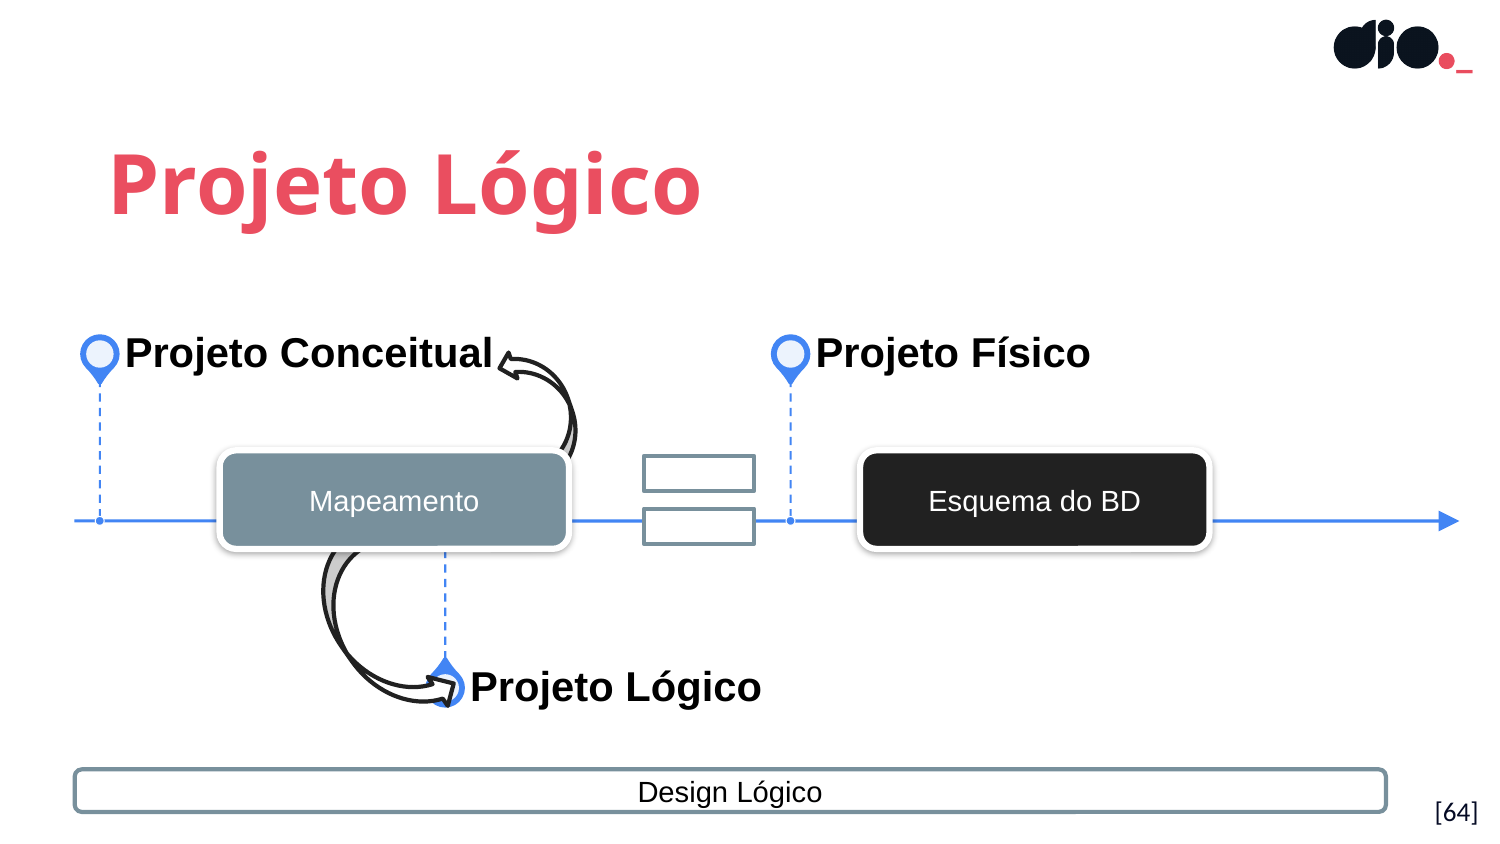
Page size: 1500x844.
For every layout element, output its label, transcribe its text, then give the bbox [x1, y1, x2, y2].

text_box Design Lógico [72, 769, 1389, 815]
picture [1333, 19, 1473, 74]
text_box Projeto Lógico [92, 104, 1408, 243]
slide_number [64] [1403, 779, 1494, 844]
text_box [74, 280, 1460, 762]
